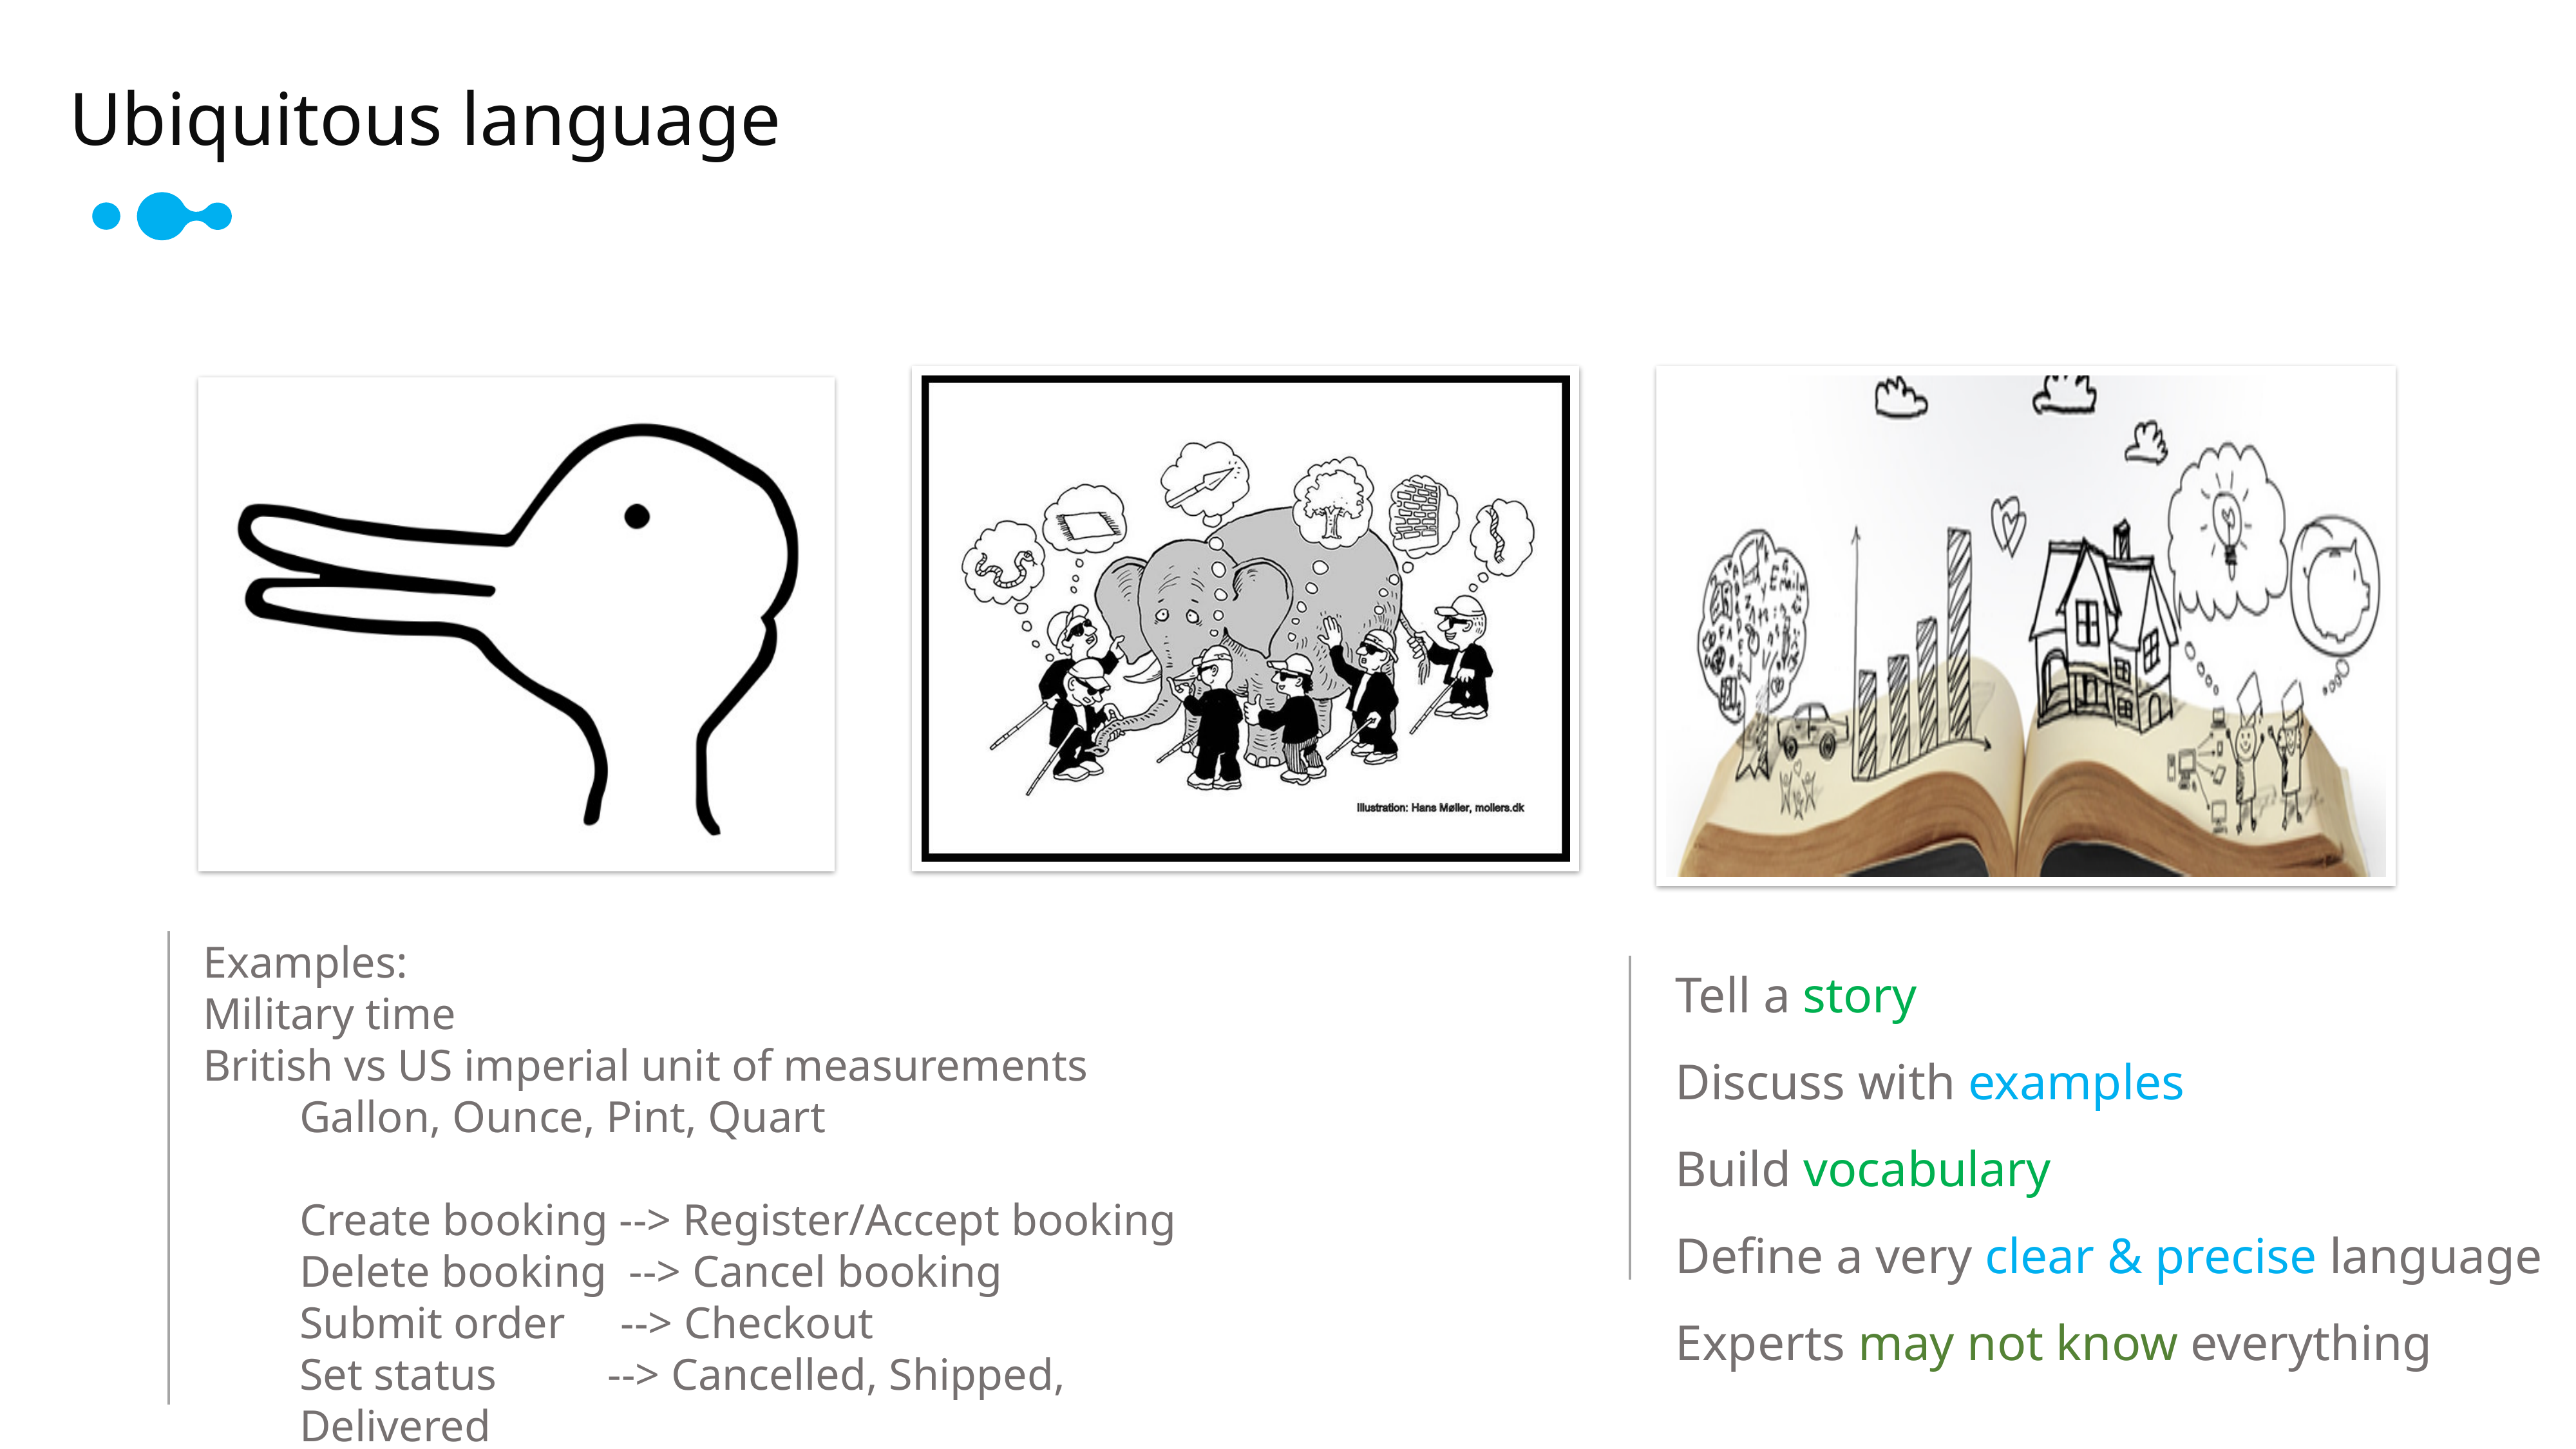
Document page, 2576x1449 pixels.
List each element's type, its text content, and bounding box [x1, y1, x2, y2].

picture [207, 386, 826, 862]
text_box Examples: Military time British vs US imperial unit of measurements Gallon, Ounce, Pint, Quart Create booking --> Register/Accept booking Delete booking --> Cancel booking Submit order --> Checkout Set status --> Cancelled, Shipped, Delivered [193, 930, 1245, 1449]
text_box Tell a story Discuss with examples Build vocabulary Define a very clear & precise language Experts may not know everything [1665, 930, 2576, 1375]
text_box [64, 66, 1264, 263]
text_box [166, 929, 173, 1406]
picture [1665, 375, 2387, 877]
picture [921, 375, 1570, 862]
text_box [1627, 954, 1634, 1282]
